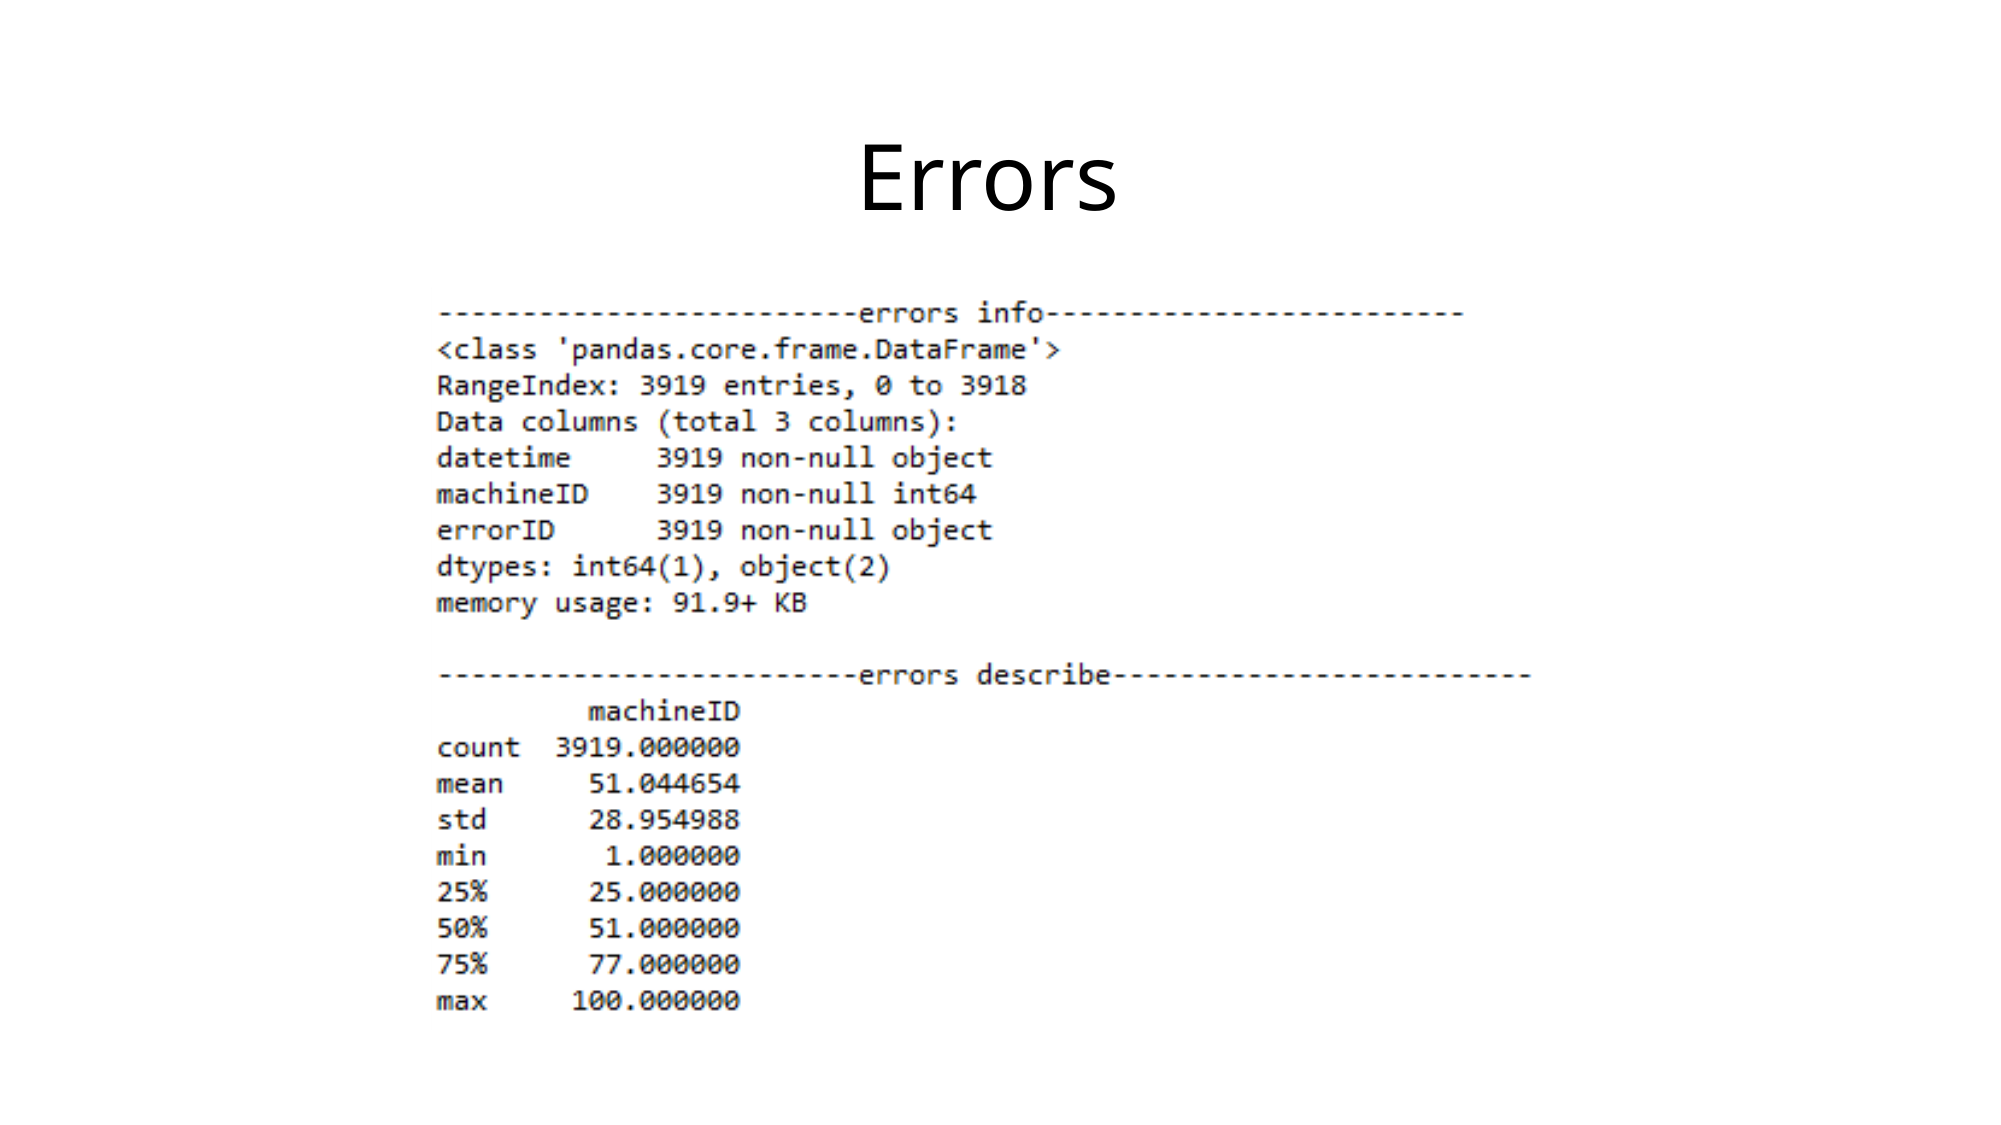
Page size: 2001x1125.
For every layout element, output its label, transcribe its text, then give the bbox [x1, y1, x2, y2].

picture [430, 287, 1570, 1030]
title Errors [137, 71, 1863, 290]
